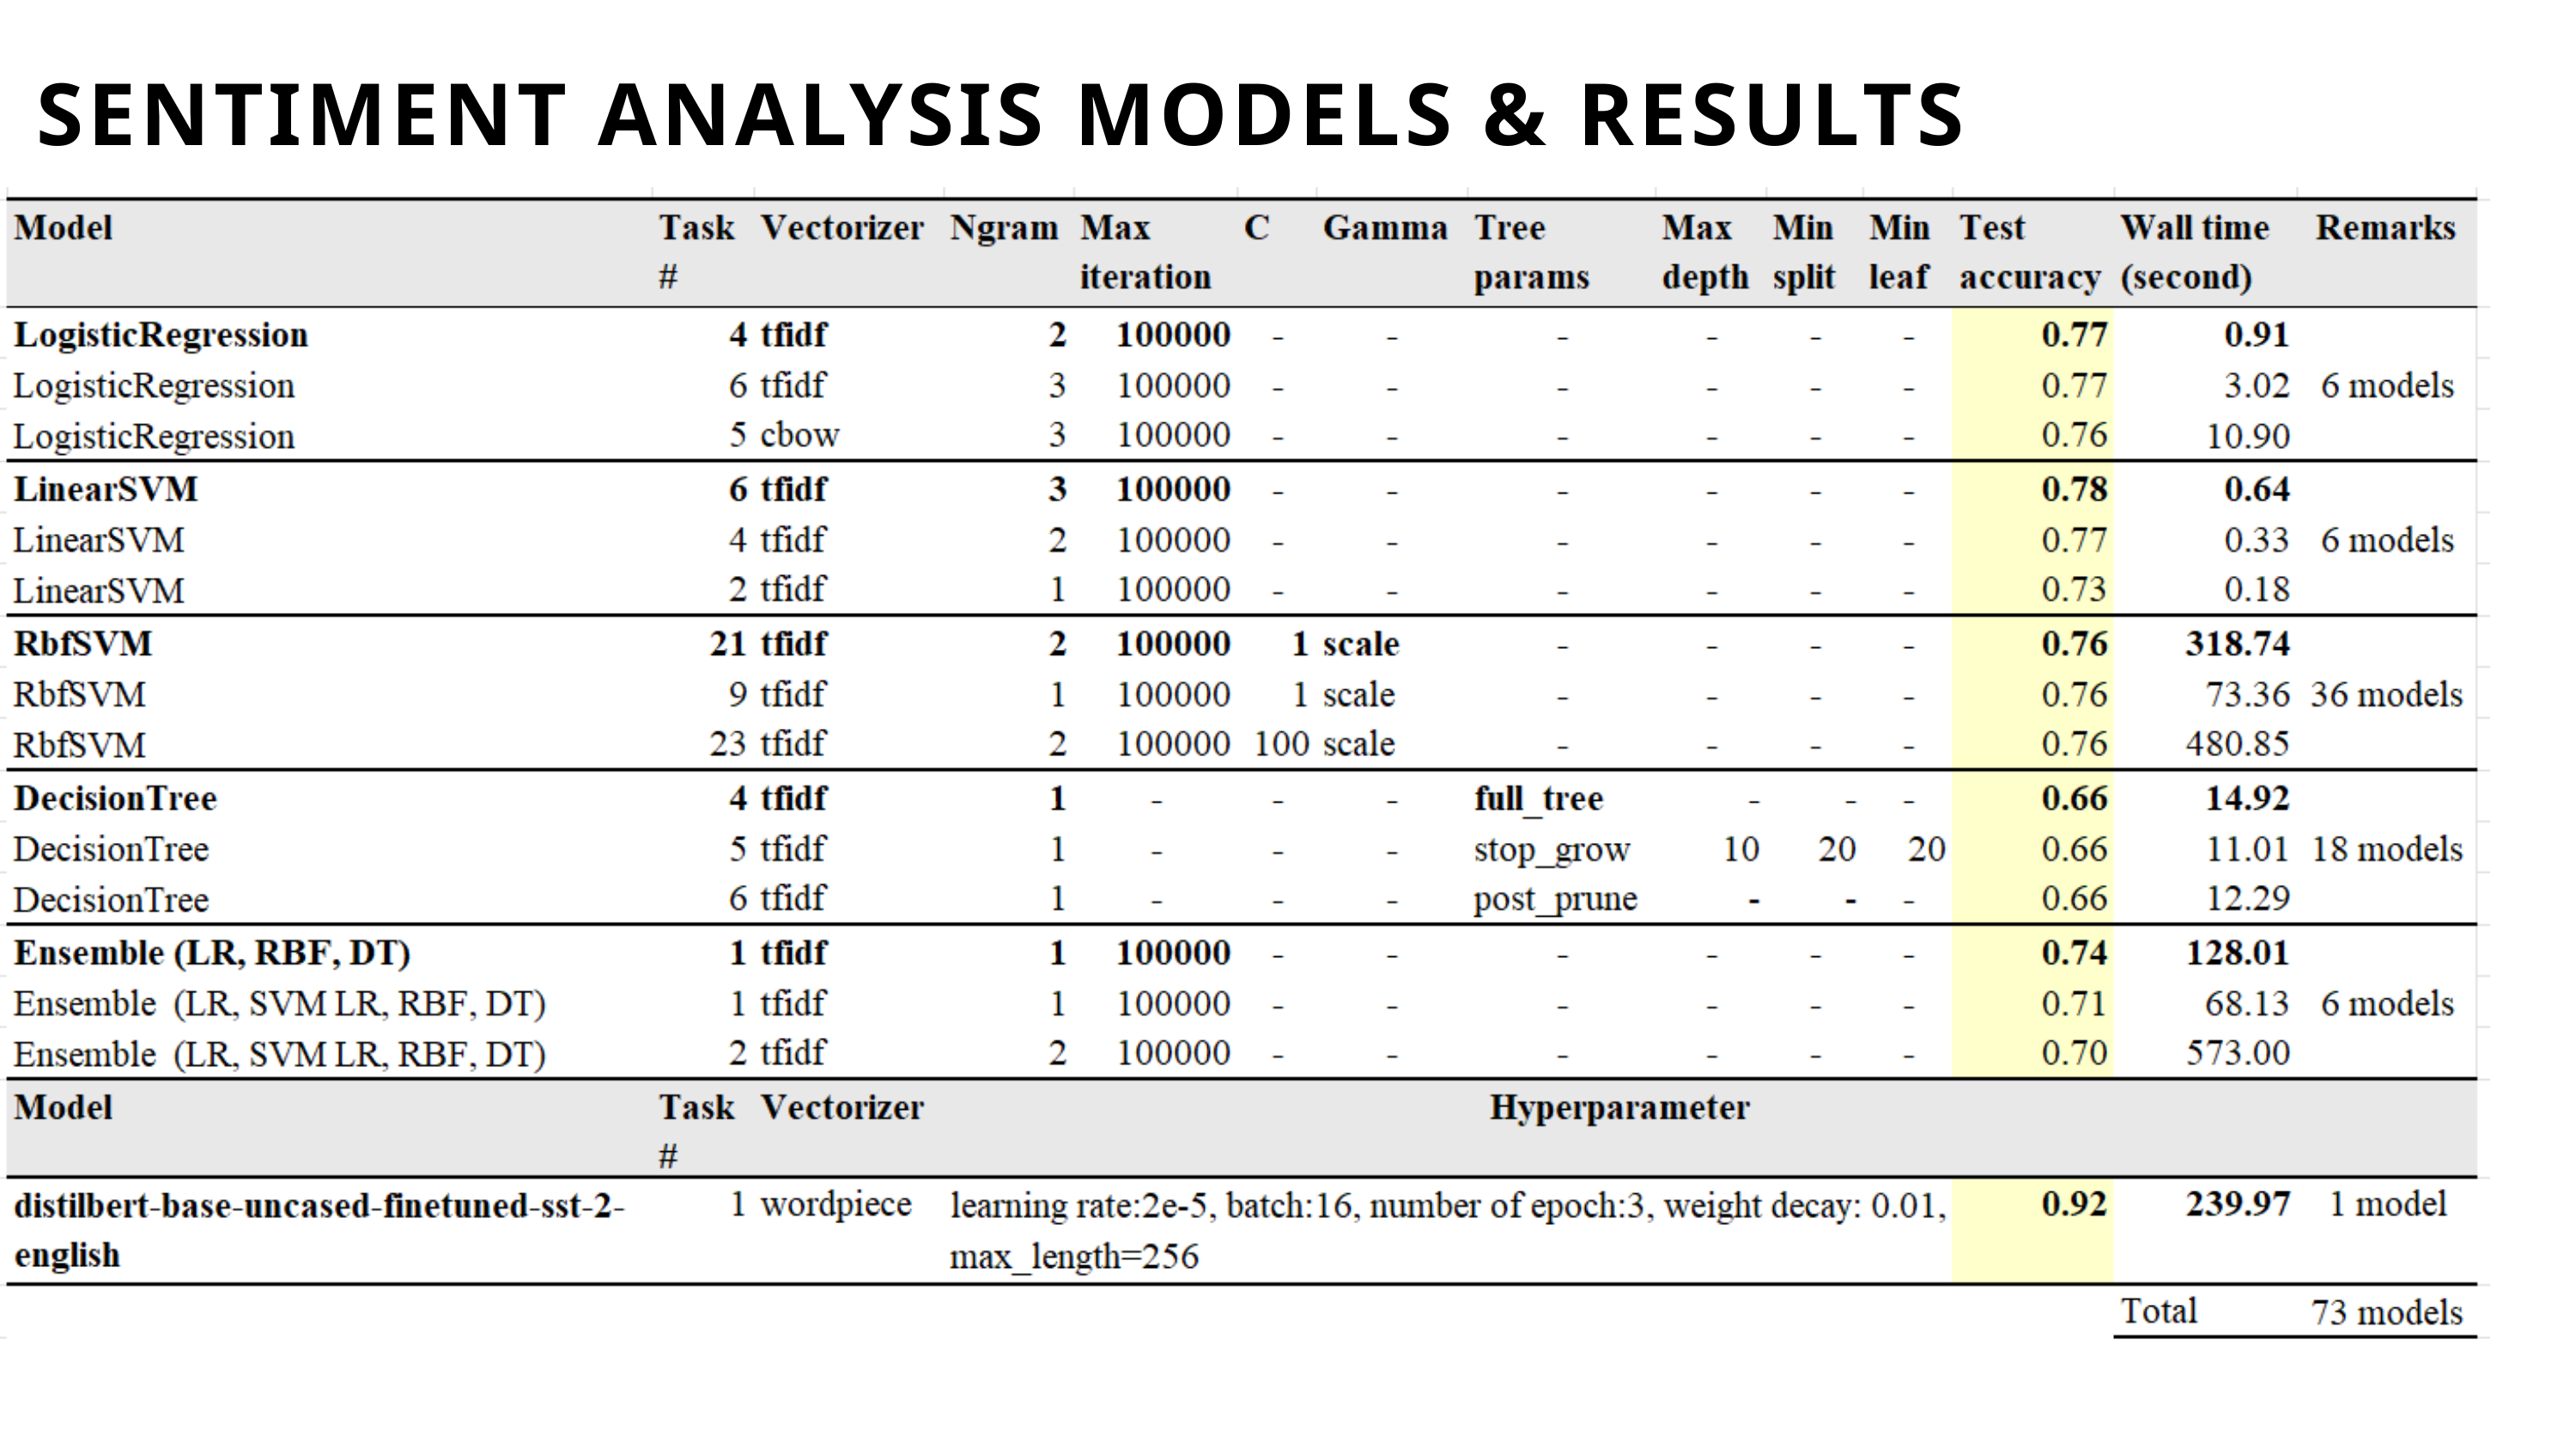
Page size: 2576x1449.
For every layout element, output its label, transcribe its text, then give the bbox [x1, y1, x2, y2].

text_box [0, 187, 2490, 1343]
text_box SENTIMENT ANALYSIS MODELS & RESULTS [36, 42, 2449, 163]
